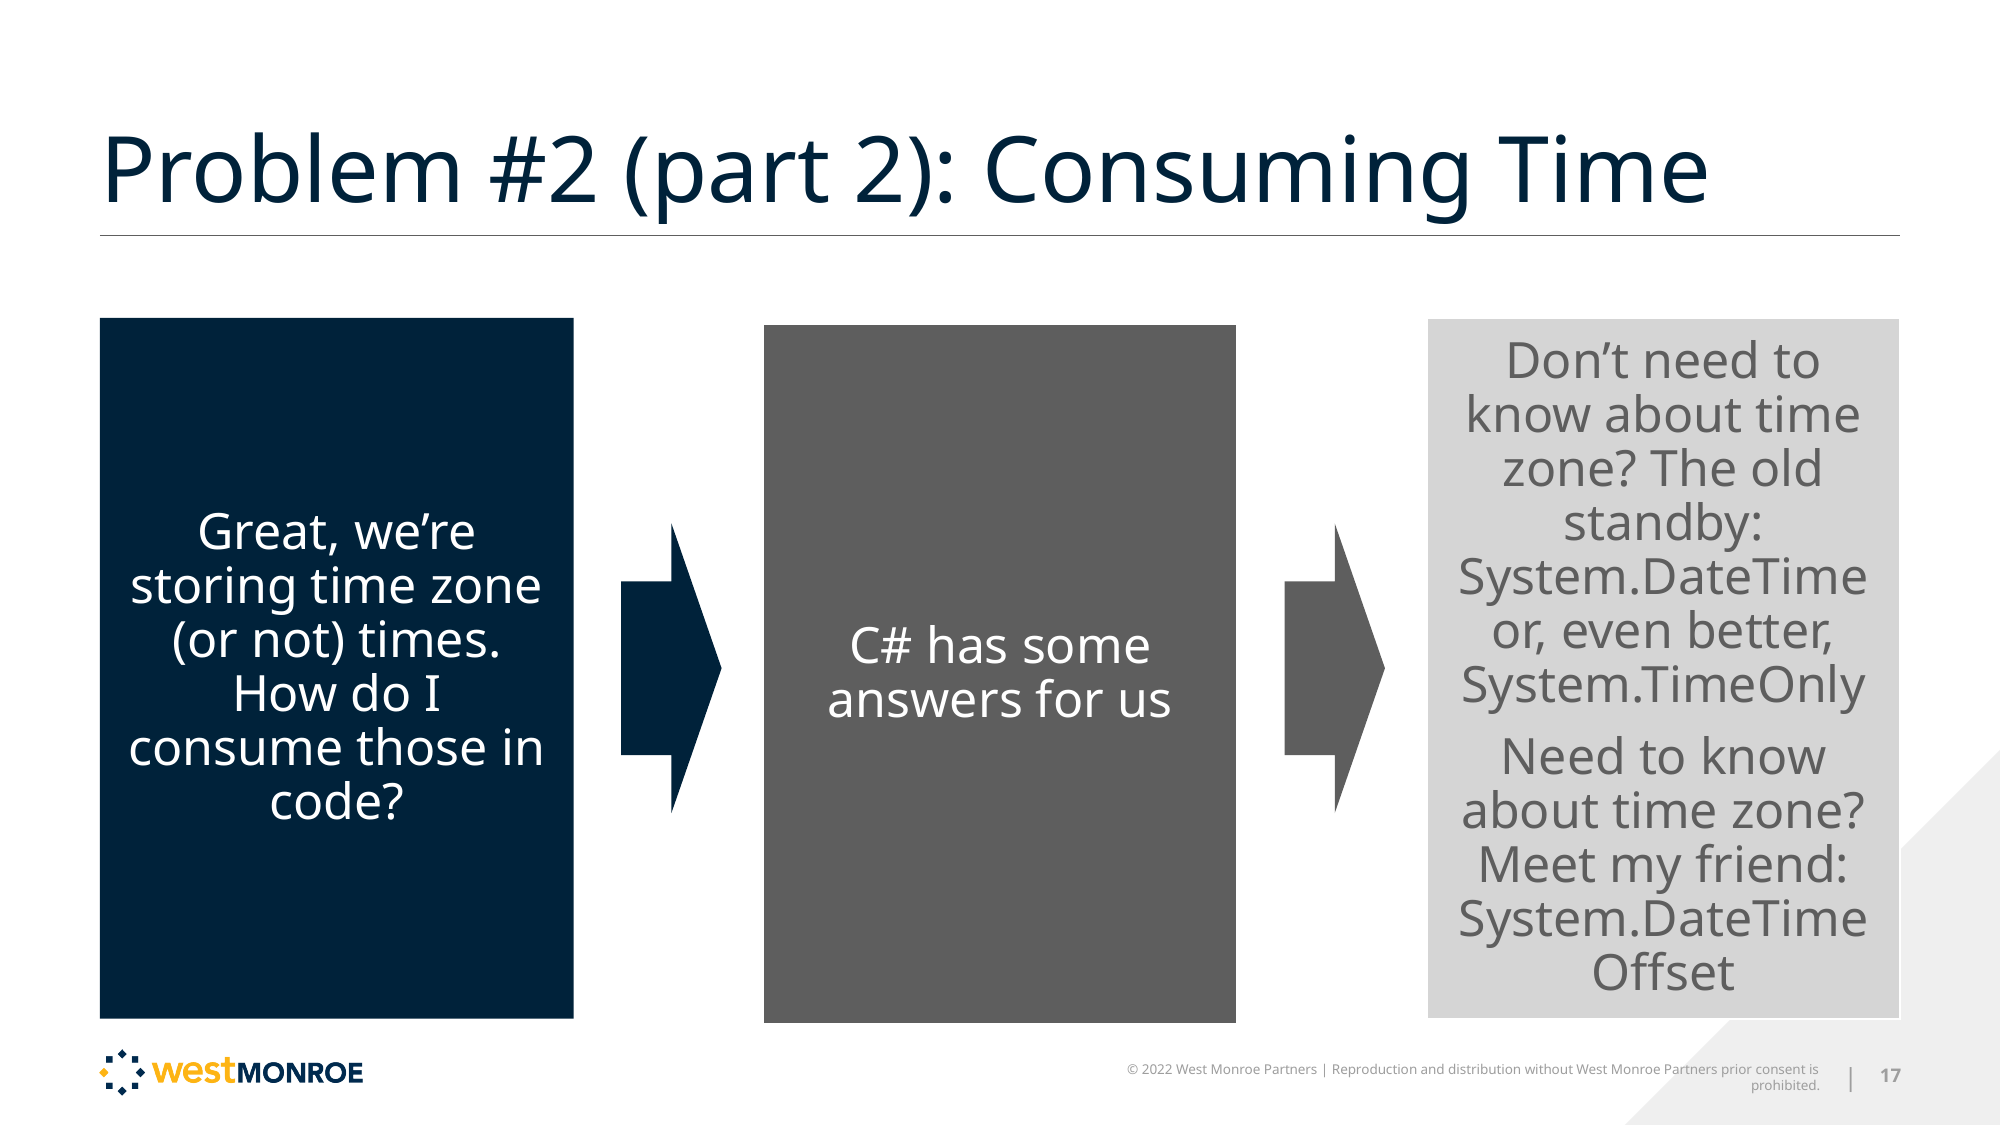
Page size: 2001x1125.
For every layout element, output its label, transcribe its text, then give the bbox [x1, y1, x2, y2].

footer © 2022 West Monroe Partners | Reproduction and distribution without West Monroe Partners prior consent is prohibited. [1058, 1046, 1821, 1107]
picture [99, 1049, 363, 1096]
title Problem #2 (part 2): Consuming Time [100, 100, 1901, 221]
slide_number 17 [1828, 1046, 1902, 1107]
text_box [99, 317, 1901, 1025]
